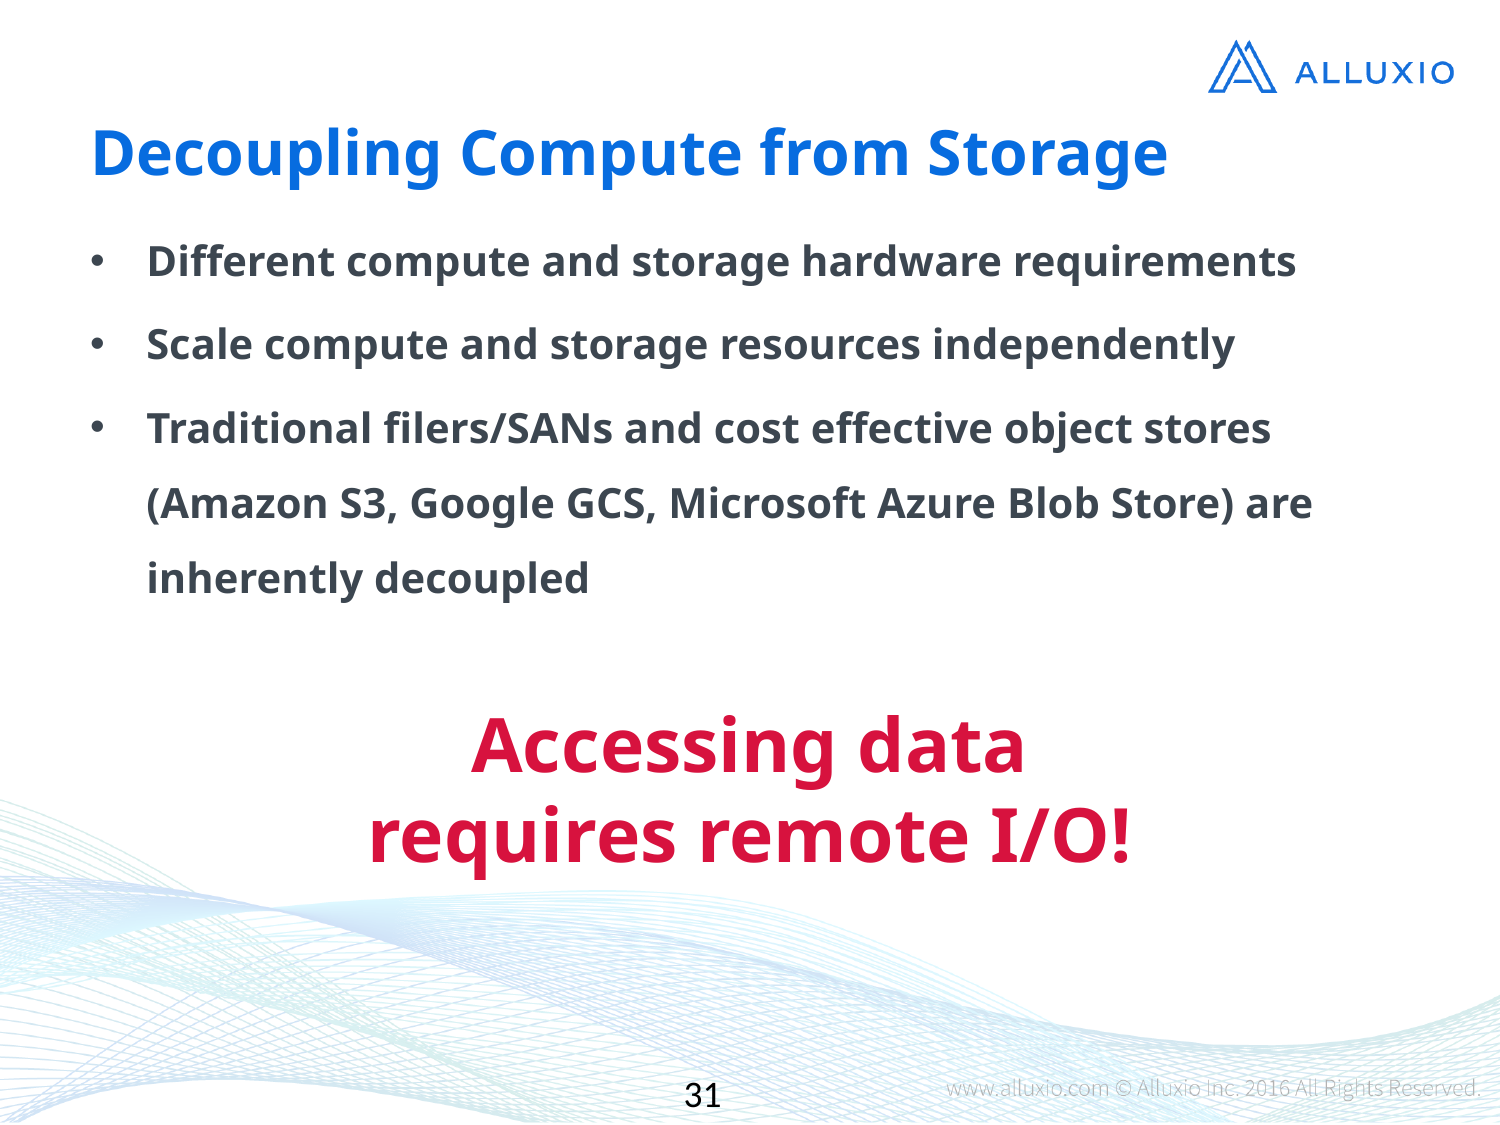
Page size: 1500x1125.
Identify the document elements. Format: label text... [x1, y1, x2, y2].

text_box 31 [668, 1062, 832, 1103]
title Decoupling Compute from Storage [75, 109, 1425, 192]
list Different compute and storage hardware requirements Scale compute and storage resources independently Traditional filers/SANs and cost effective object stores (Amazon S3, Google GCS, Microsoft Azure Blob Store) are inherently decoupled [75, 202, 1425, 920]
text_box Accessing data requires remote I/O! [112, 666, 1388, 908]
picture [0, 0, 1500, 1125]
